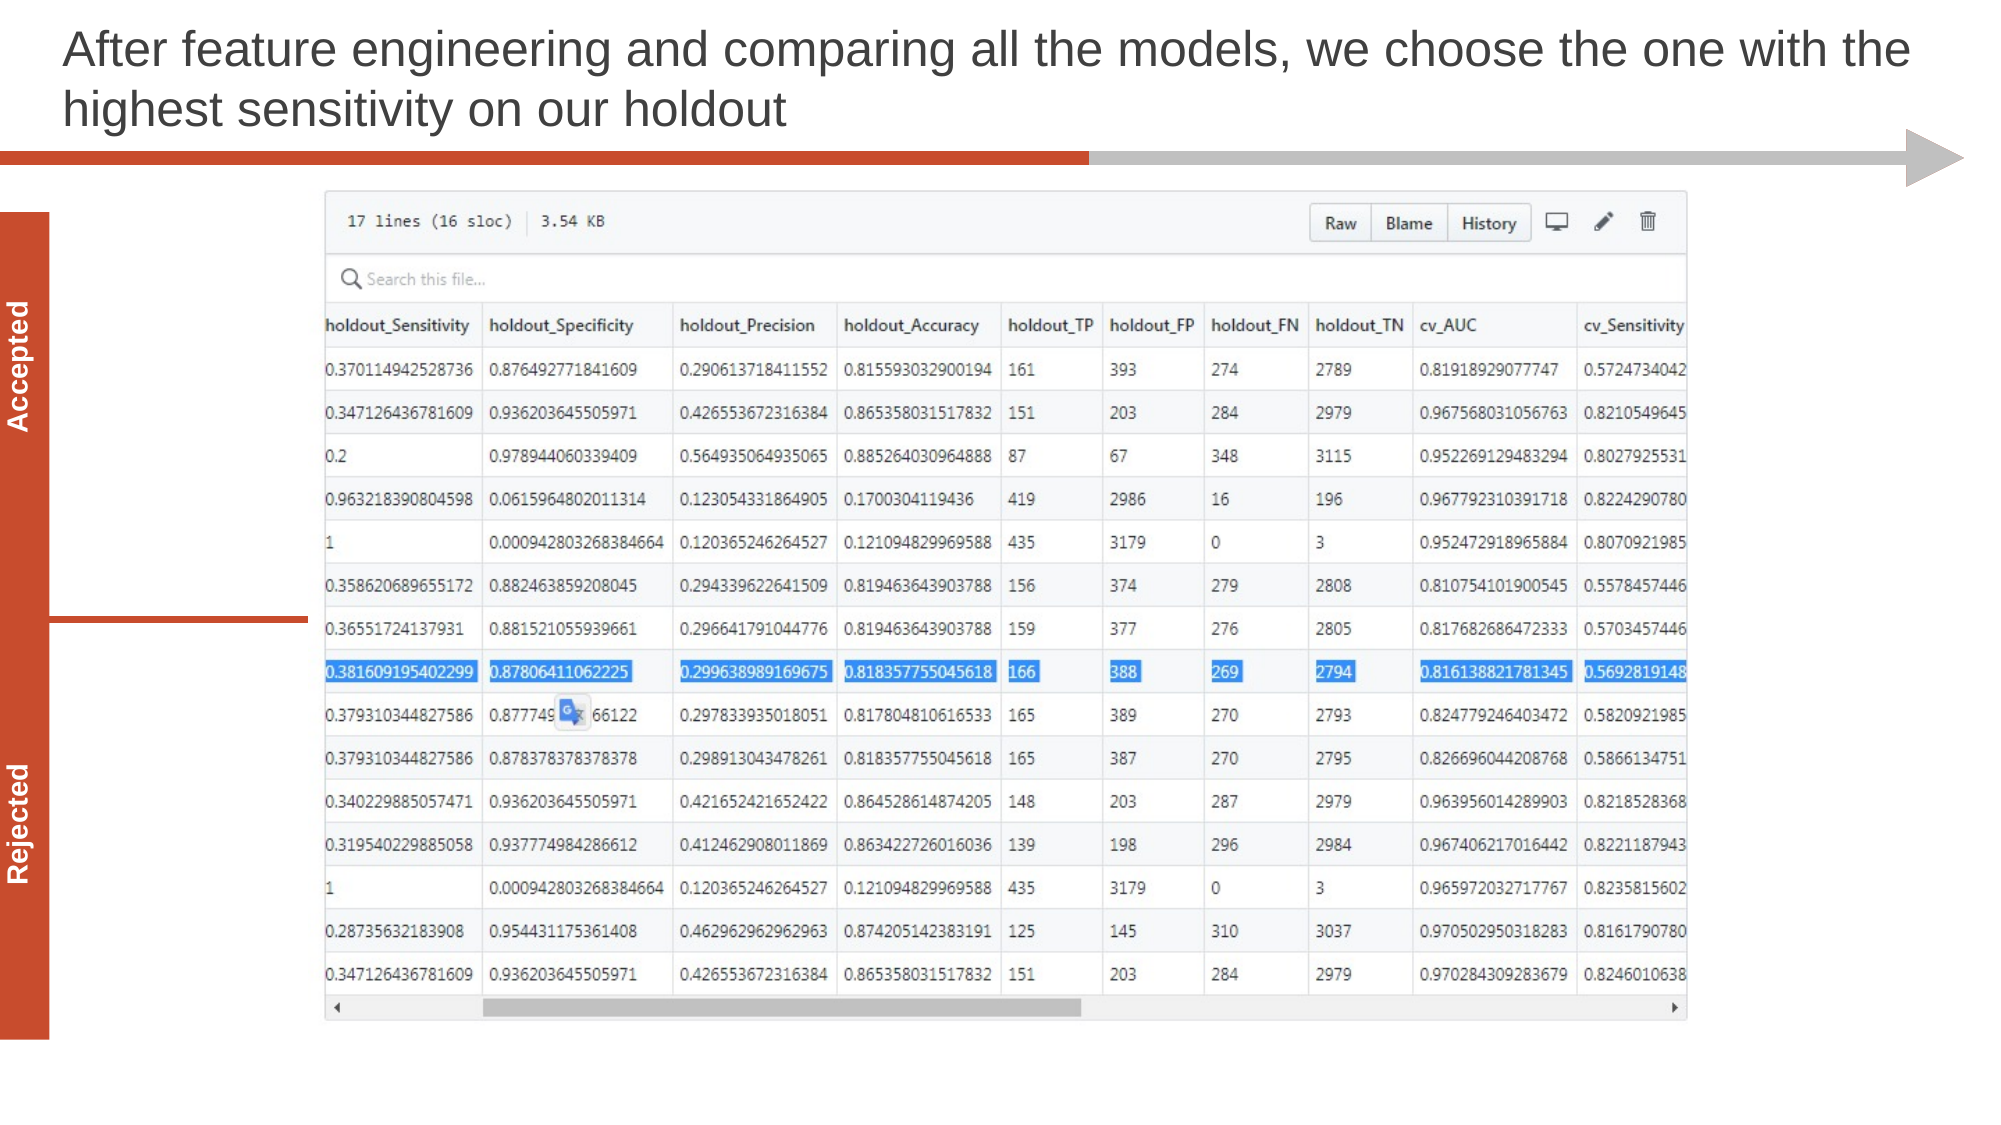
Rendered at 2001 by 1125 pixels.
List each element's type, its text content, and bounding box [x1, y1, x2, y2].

text_box [0, 212, 50, 1040]
title After feature engineering and comparing all the models, we choose the one with the highest sensitivity on our holdout [60, 0, 1964, 170]
text_box [1906, 170, 1940, 187]
text_box Accepted [0, 298, 38, 436]
picture [308, 178, 1692, 1028]
text_box Rejected [0, 759, 38, 888]
